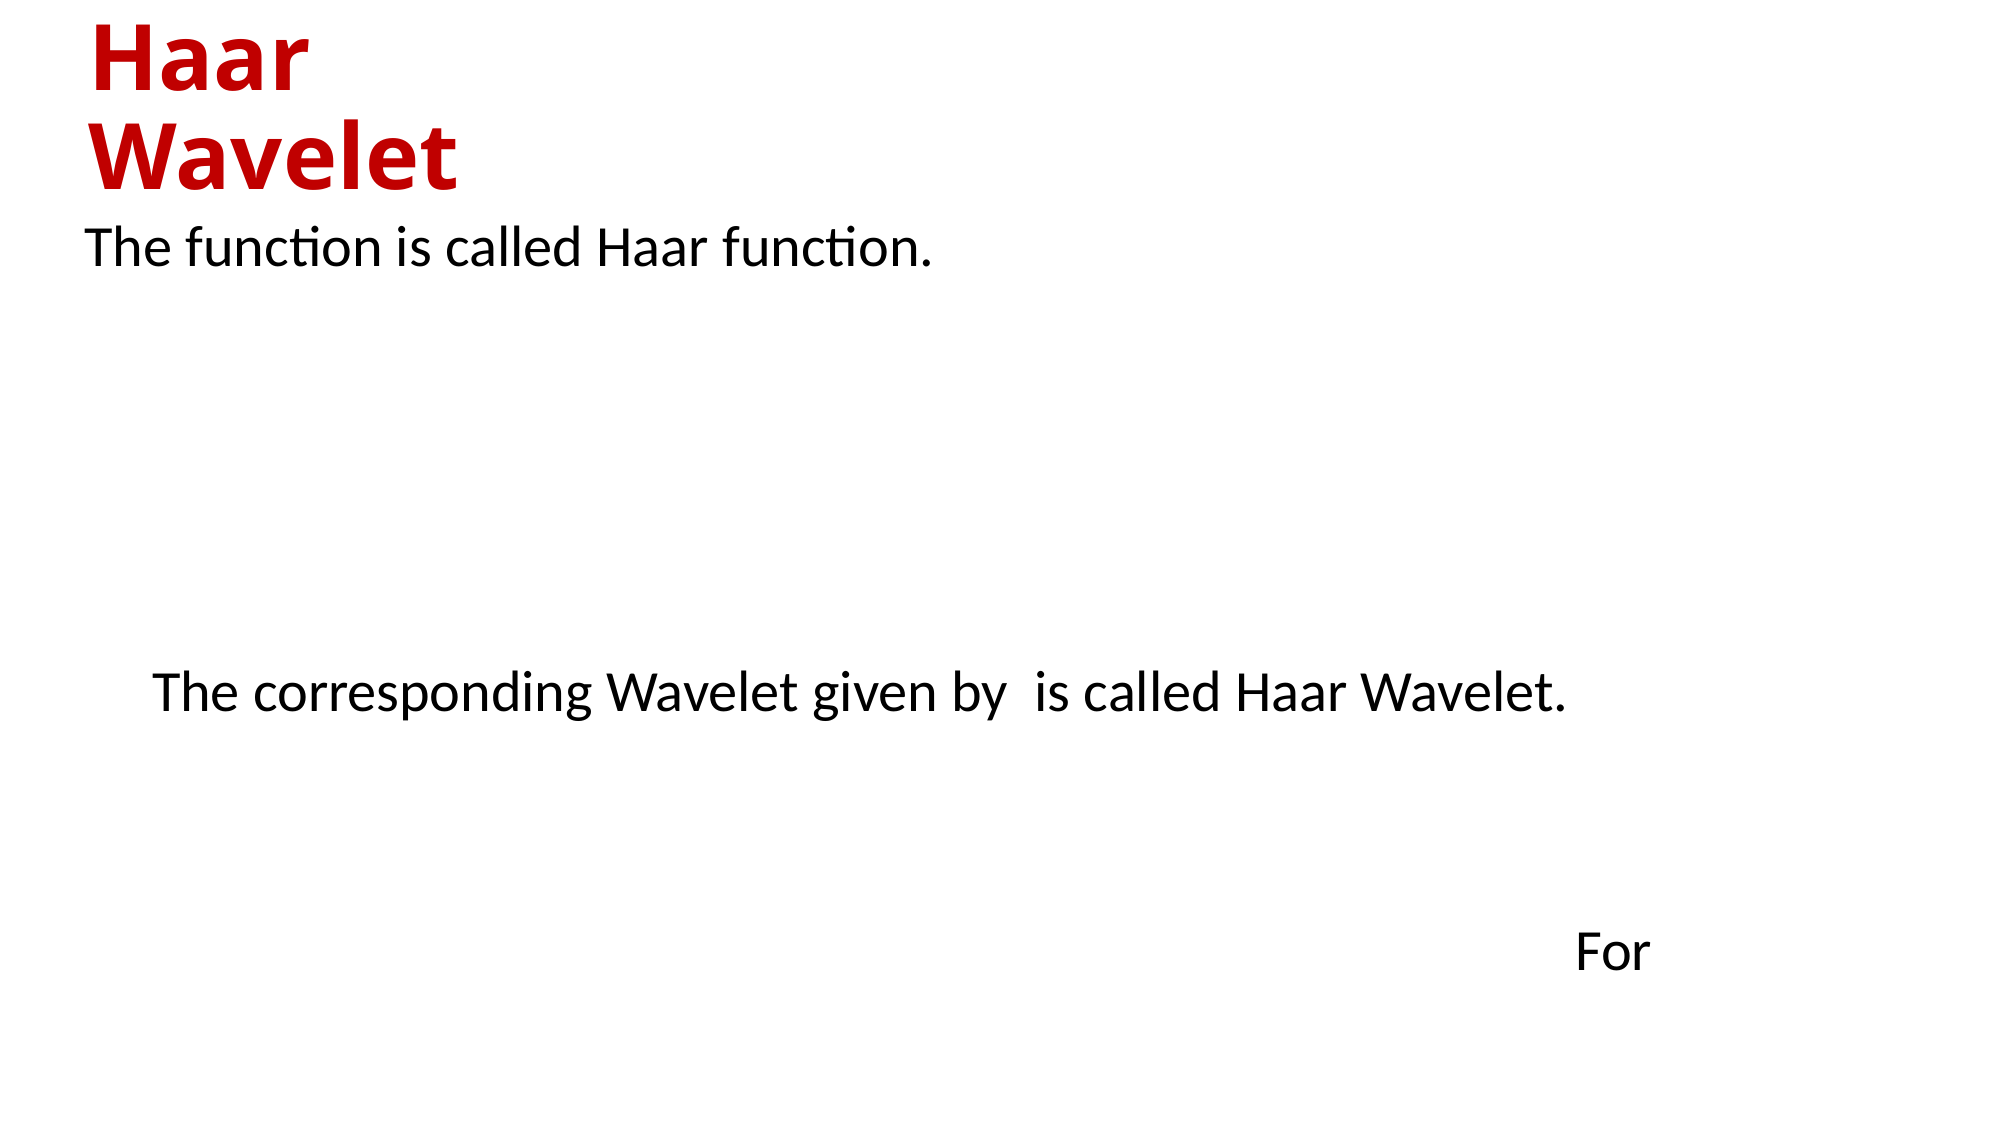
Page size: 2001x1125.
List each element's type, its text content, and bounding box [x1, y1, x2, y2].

title Haar Wavelet [73, 53, 631, 168]
